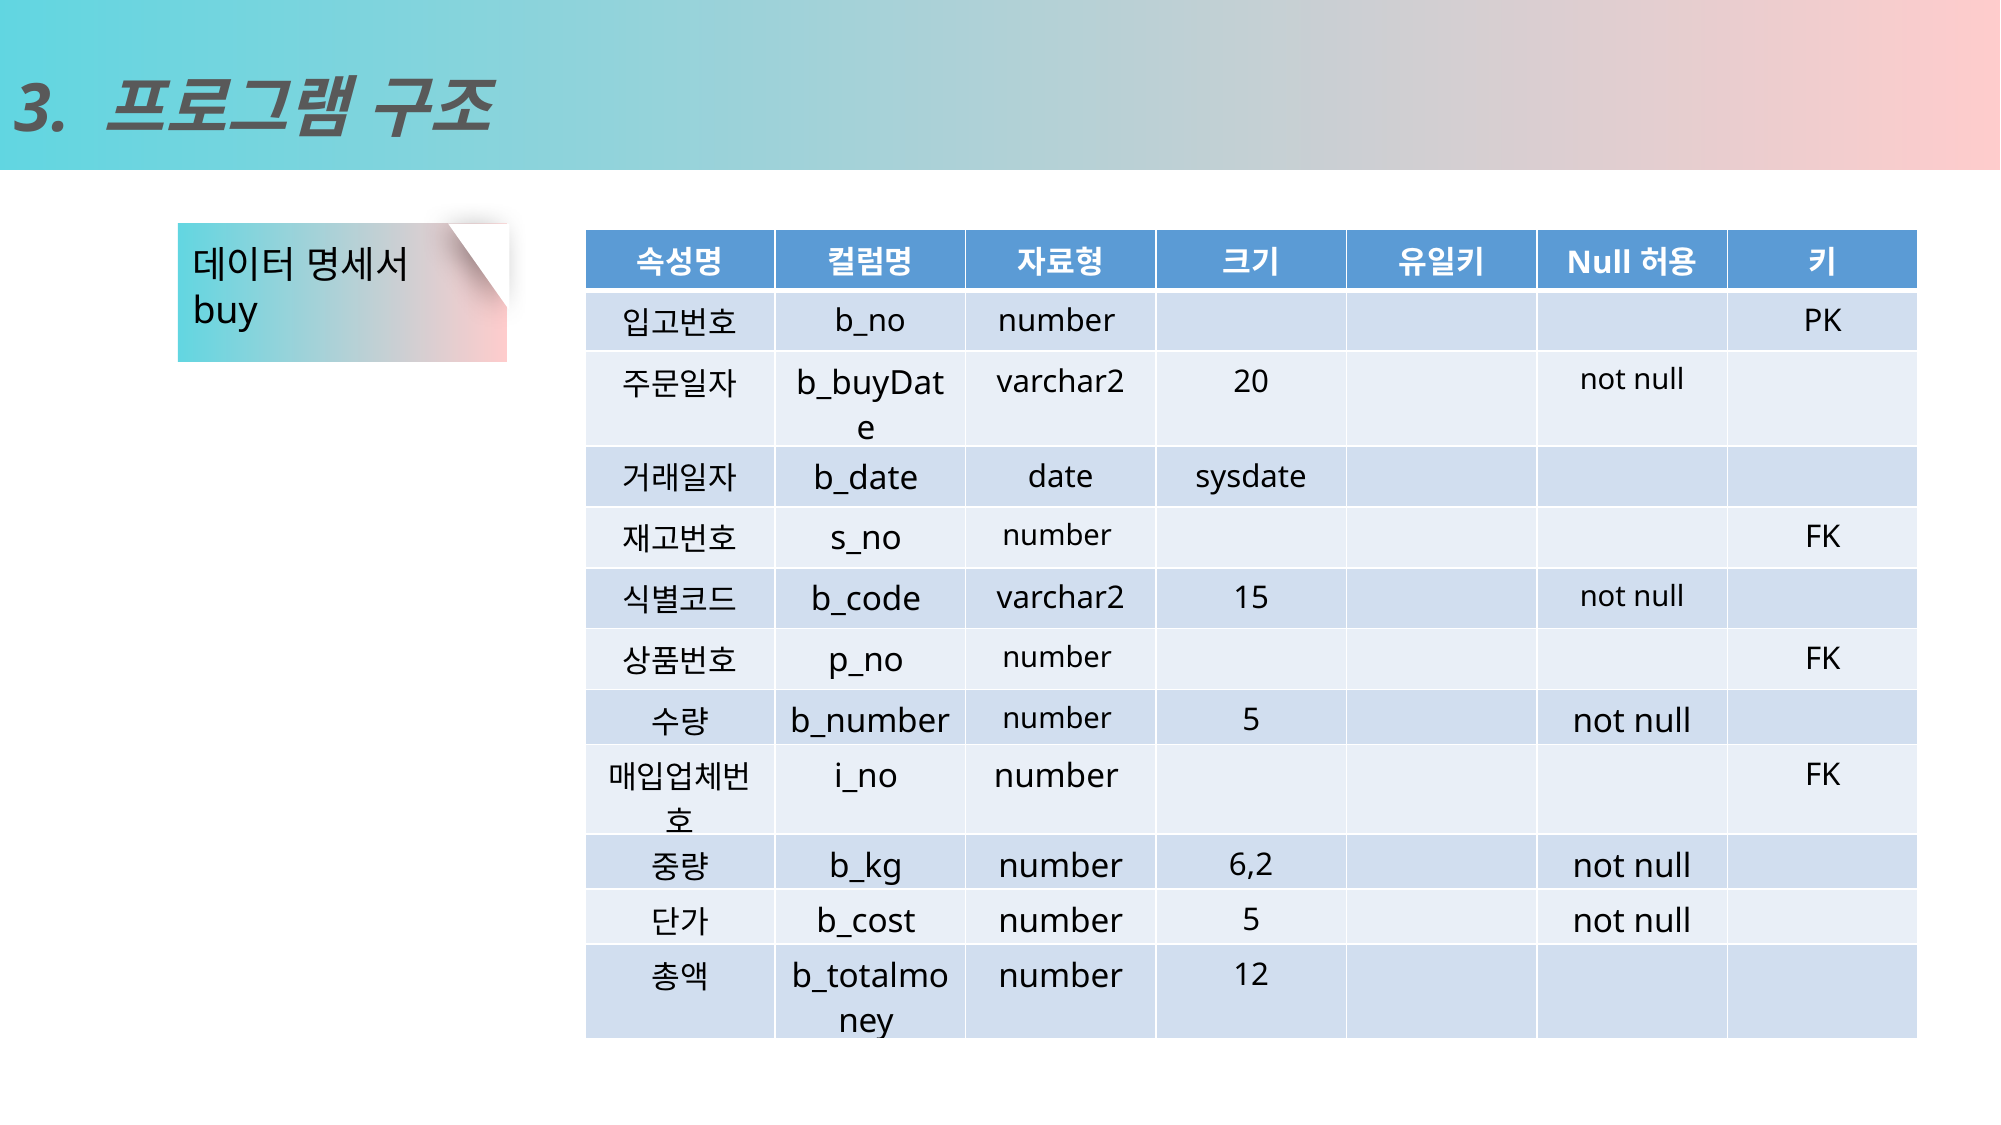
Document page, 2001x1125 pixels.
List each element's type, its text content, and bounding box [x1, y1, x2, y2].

table_cell [1157, 629, 1346, 689]
table_cell [1538, 745, 1727, 833]
table_cell 15 [1157, 569, 1346, 628]
table_cell FK [1728, 745, 1917, 833]
table_cell not null [1538, 835, 1727, 888]
table_cell 입고번호 [586, 293, 774, 350]
table_cell number [966, 293, 1155, 350]
table_cell b_date [776, 447, 965, 506]
table_cell 20 [1157, 352, 1346, 445]
table_cell [1157, 293, 1346, 350]
table_cell b_cost [776, 890, 965, 943]
text_box [177, 305, 508, 363]
table_header 자료형 [966, 230, 1155, 288]
table_cell [1157, 745, 1346, 833]
table_header 키 [1728, 230, 1917, 288]
table_cell i_no [776, 745, 965, 833]
table_cell 거래일자 [586, 447, 774, 506]
table_header 크기 [1157, 230, 1346, 288]
table_cell b_buyDate [776, 352, 965, 445]
table_cell FK [1728, 629, 1917, 689]
table_cell [1347, 293, 1536, 350]
text_box [446, 222, 511, 314]
table_cell [1728, 835, 1917, 888]
table_cell not null [1538, 690, 1727, 744]
table_cell [1728, 447, 1917, 506]
table_cell number [966, 629, 1155, 689]
table_cell [1538, 508, 1727, 567]
table_cell PK [1728, 293, 1917, 350]
table_cell 5 [1157, 690, 1346, 744]
table_cell [1347, 835, 1536, 888]
table_cell [1728, 690, 1917, 744]
table_cell [1157, 508, 1346, 567]
table_cell [1728, 352, 1917, 445]
table_cell 5 [1157, 890, 1346, 943]
table_cell b_no [776, 293, 965, 350]
table_cell [1728, 890, 1917, 943]
table_cell number [966, 690, 1155, 744]
table_cell [1347, 890, 1536, 943]
table_cell number [966, 508, 1155, 567]
table_cell FK [1728, 508, 1917, 567]
table_cell sysdate [1157, 447, 1346, 506]
table_cell 매입업체번호 [586, 745, 774, 833]
table_cell number [966, 835, 1155, 888]
text_box [177, 223, 437, 233]
table_cell varchar2 [966, 352, 1155, 445]
table_cell [1347, 629, 1536, 689]
table_cell b_totalmoney [776, 945, 965, 1038]
table_cell 6,2 [1157, 835, 1346, 888]
table_cell [1538, 945, 1727, 1038]
table_cell not null [1538, 352, 1727, 445]
table_header Null허용 [1538, 230, 1727, 288]
table_header 유일키 [1347, 230, 1536, 288]
table_cell 중량 [586, 835, 774, 888]
table_cell [1347, 690, 1536, 744]
table_cell 재고번호 [586, 508, 774, 567]
table_cell varchar2 [966, 569, 1155, 628]
table_cell number [966, 945, 1155, 1038]
table_cell [1538, 629, 1727, 689]
table_cell [1728, 945, 1917, 1038]
table_cell b_number [776, 690, 965, 744]
table_cell 단가 [586, 890, 774, 943]
table_header 컬럼명 [776, 230, 965, 288]
table_cell [1538, 293, 1727, 350]
table_cell 식별코드 [586, 569, 774, 628]
text_box 3. 프로그램 구조 [0, 0, 2000, 171]
table_cell 12 [1157, 945, 1346, 1038]
table_cell b_kg [776, 835, 965, 888]
table_header 속성명 [586, 230, 774, 288]
table_cell number [966, 745, 1155, 833]
table_cell p_no [776, 629, 965, 689]
table_cell s_no [776, 508, 965, 567]
table_cell not null [1538, 569, 1727, 628]
table_cell [1347, 508, 1536, 567]
table_cell 상품번호 [586, 629, 774, 689]
table_cell number [966, 890, 1155, 943]
table_cell 총액 [586, 945, 774, 1038]
text_box 데이터 명세서 buy [177, 233, 472, 339]
table_cell [1728, 569, 1917, 628]
table_cell 수량 [586, 690, 774, 744]
table_cell [1538, 447, 1727, 506]
table_cell not null [1538, 890, 1727, 943]
table_cell [1347, 745, 1536, 833]
table_cell [1347, 569, 1536, 628]
table_cell 주문일자 [586, 352, 774, 445]
table_cell [1347, 447, 1536, 506]
table_cell [1347, 352, 1536, 445]
table_cell [1347, 945, 1536, 1038]
table_cell date [966, 447, 1155, 506]
table_cell b_code [776, 569, 965, 628]
